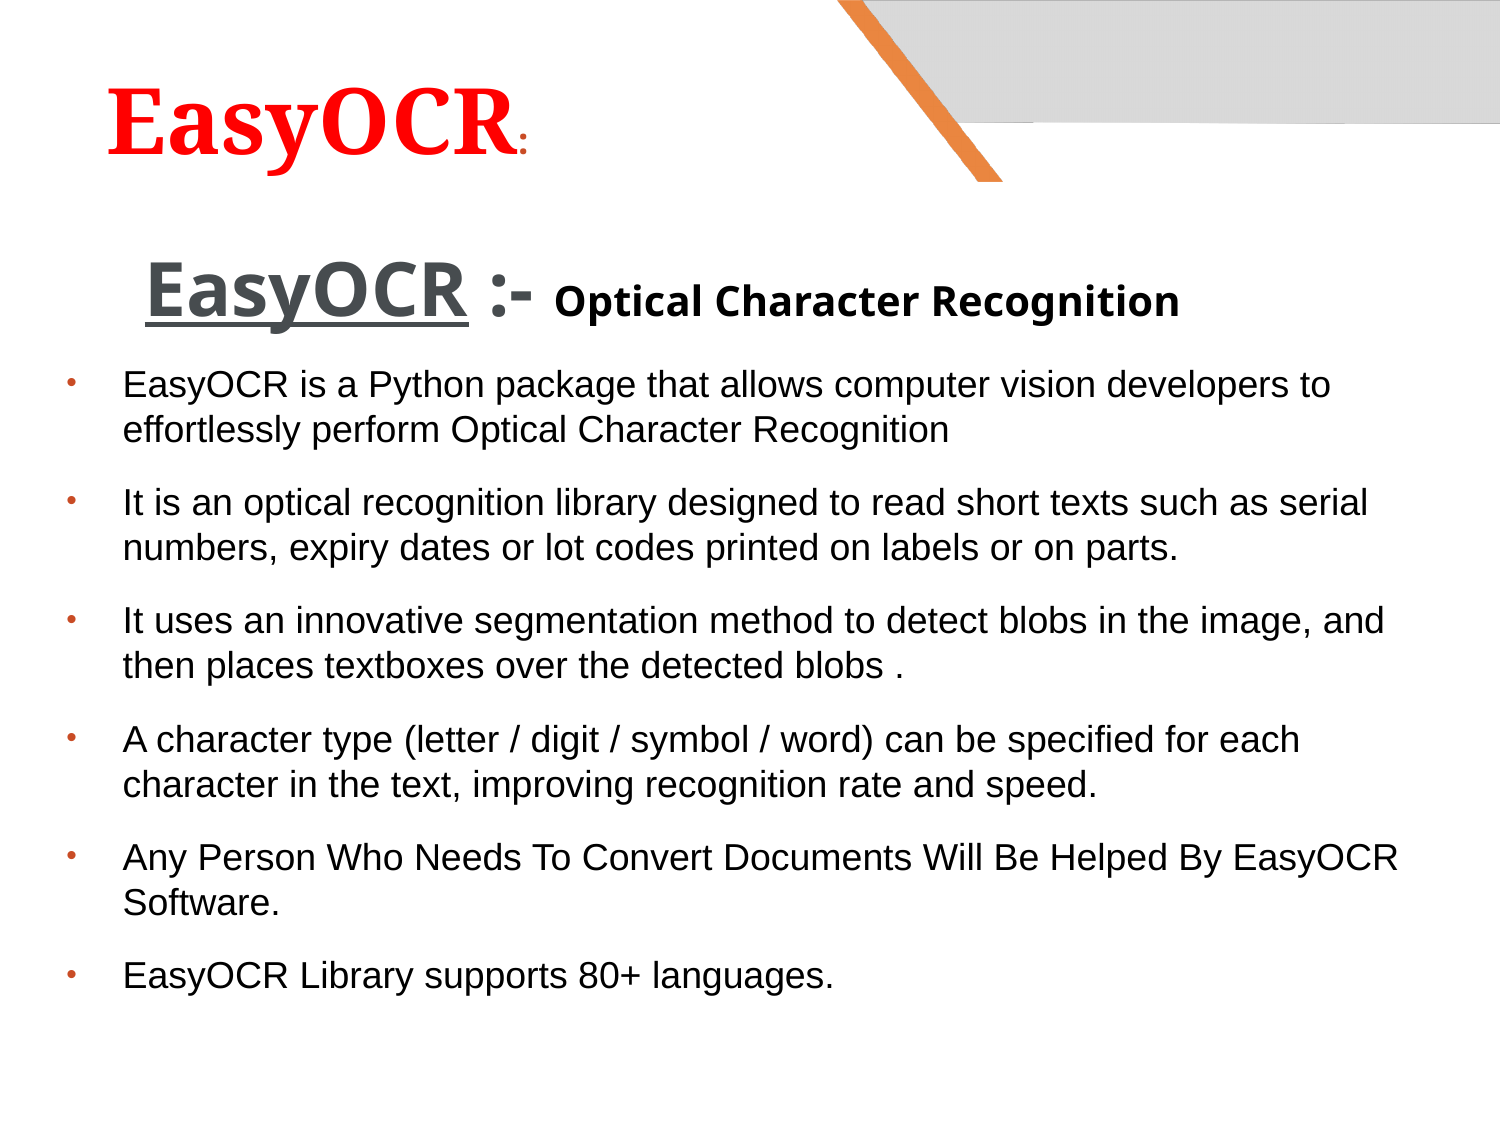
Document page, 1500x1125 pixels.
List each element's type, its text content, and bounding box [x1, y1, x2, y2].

list EasyOCR :- Optical Character Recognition EasyOCR is a Python package that allows computer vision developers to effortlessly perform Optical Character Recognition It is an optical recognition library designed to read short texts such as serial numbers, expiry dates or lot codes printed on labels or on parts. It uses an innovative segmentation method to detect blobs in the image, and then places textboxes over the detected blobs . A character type (letter / digit / symbol / word) can be specified for each character in the text, improving recognition rate and speed. Any Person Who Needs To Convert Documents Will Be Helped By EasyOCR Software. EasyOCR Library supports 80+ languages. [41, 233, 1459, 1063]
title EasyOCR: [76, 62, 838, 174]
picture [837, 0, 1500, 182]
